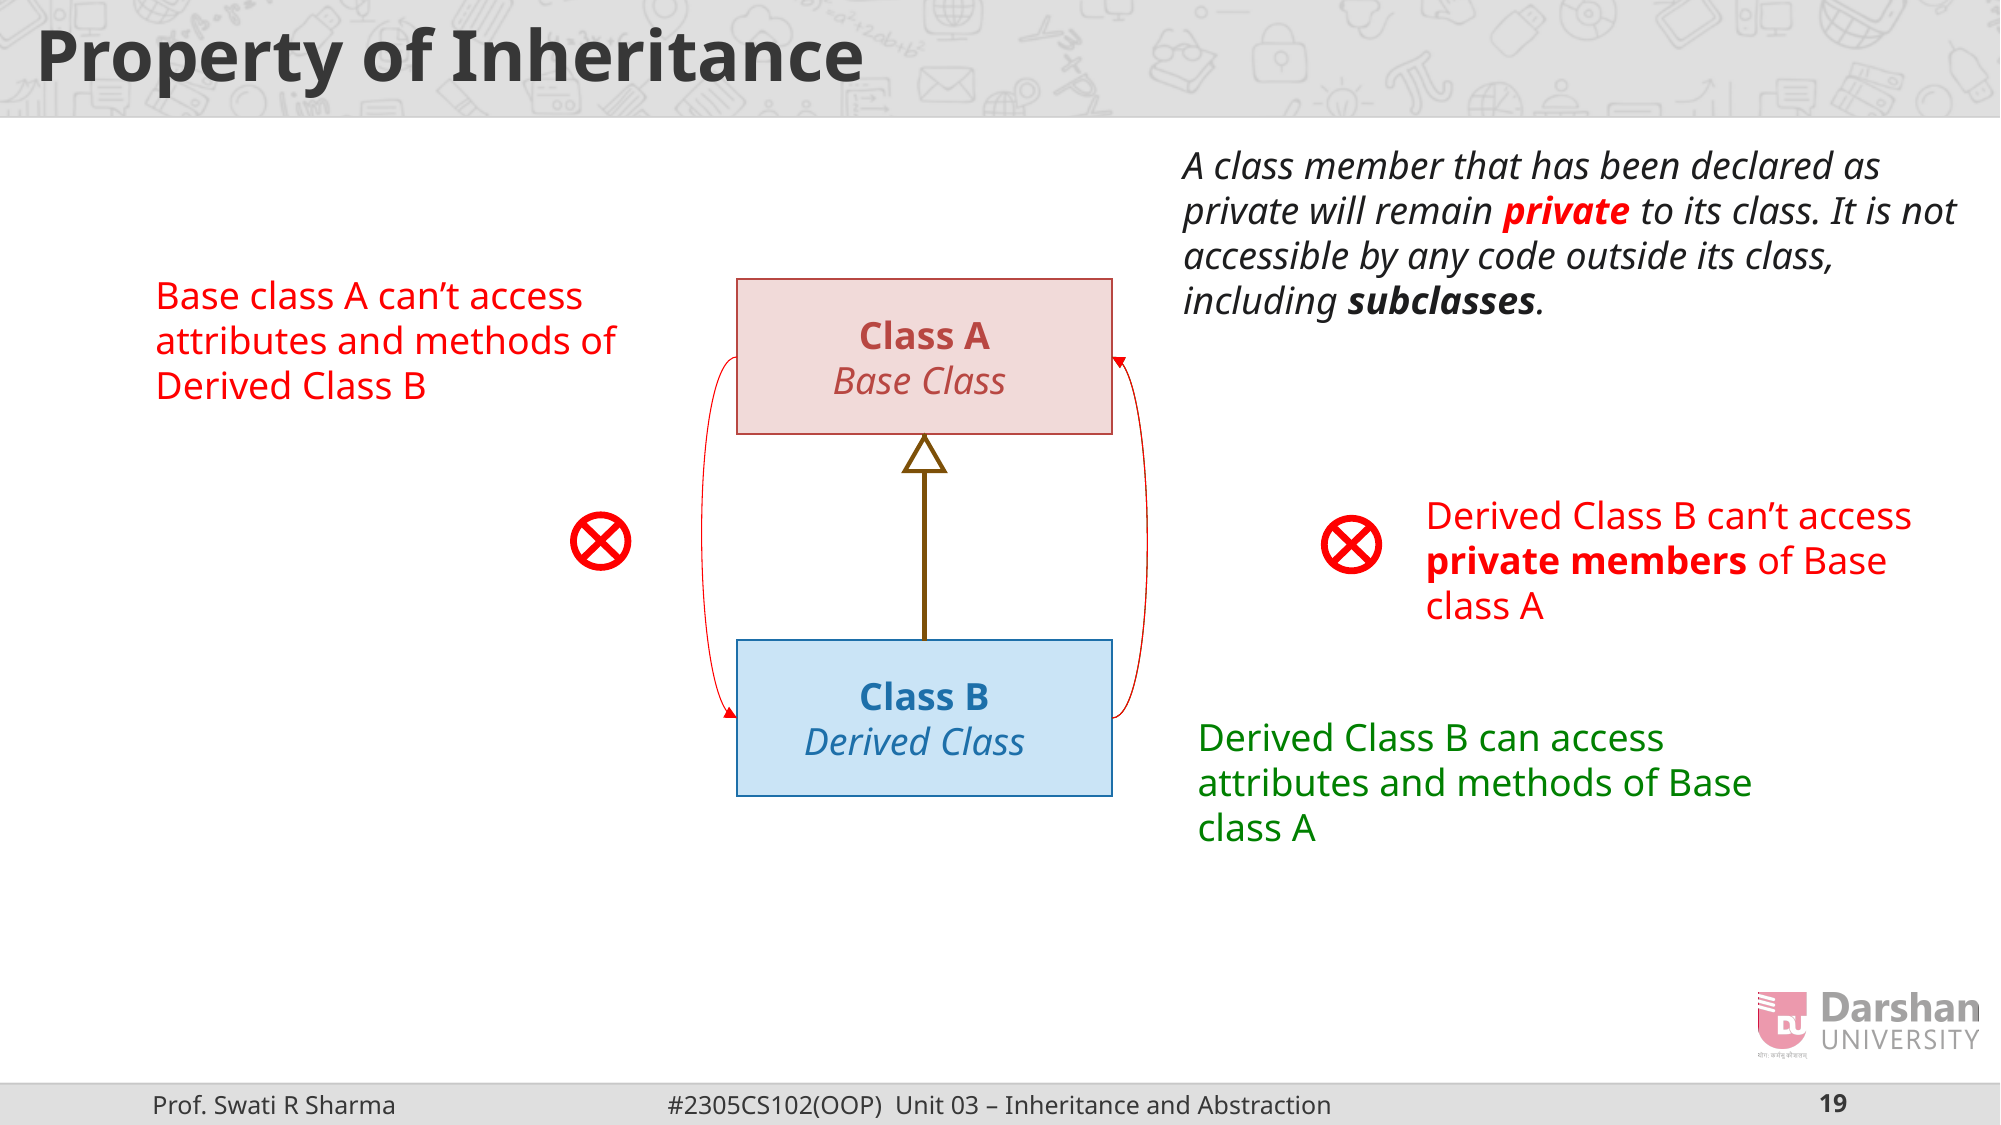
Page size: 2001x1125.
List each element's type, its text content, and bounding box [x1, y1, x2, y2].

title Property of Inheritance [0, 0, 2000, 117]
text_box Here, super.draw( ) calls the superclass version of draw( ). [1758, 992, 1979, 1059]
text_box Derived Class B can access attributes and methods of Base class A [1182, 706, 1796, 857]
text_box [572, 513, 629, 569]
text_box [1323, 517, 1380, 572]
text_box A class member that has been declared as private will remain private to its class. It is not accessible by any code outside its class, including subclasses. [1168, 134, 2000, 329]
text_box Class B Derived Class [736, 639, 1113, 797]
text_box [902, 435, 924, 473]
text_box Base class A can’t access attributes and methods of Derived Class B [140, 265, 754, 415]
text_box Class A Base Class [740, 278, 1113, 435]
text_box Derived Class B can’t access private members of Base class A [1410, 484, 1968, 635]
text_box [925, 435, 947, 473]
